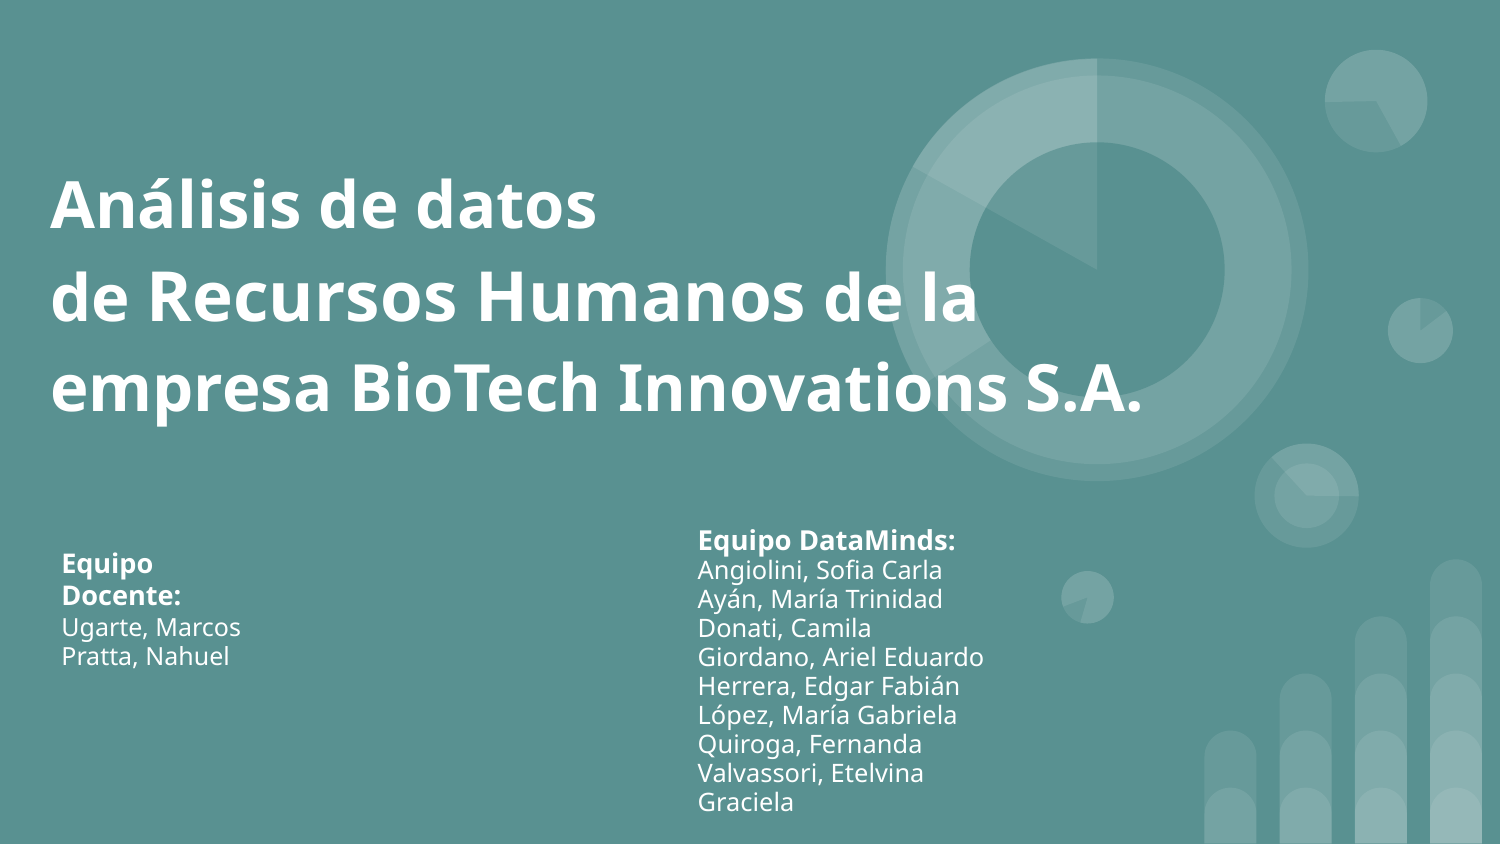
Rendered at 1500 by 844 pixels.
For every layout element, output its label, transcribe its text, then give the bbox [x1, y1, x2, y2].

subtitle Equipo Docente: Ugarte, Marcos Pratta, Nahuel [46, 531, 284, 681]
subtitle Equipo DataMinds: Angiolini, Sofia Carla Ayán, María Trinidad Donati, Camila Giordano, Ariel Eduardo Herrera, Edgar Fabián López, María Gabriela Quiroga, Fernanda Valvassori, Etelvina Graciela [682, 510, 1036, 801]
title Análisis de datos de Recursos Humanos de la empresa BioTech Innovations S.A. [35, 141, 1225, 449]
